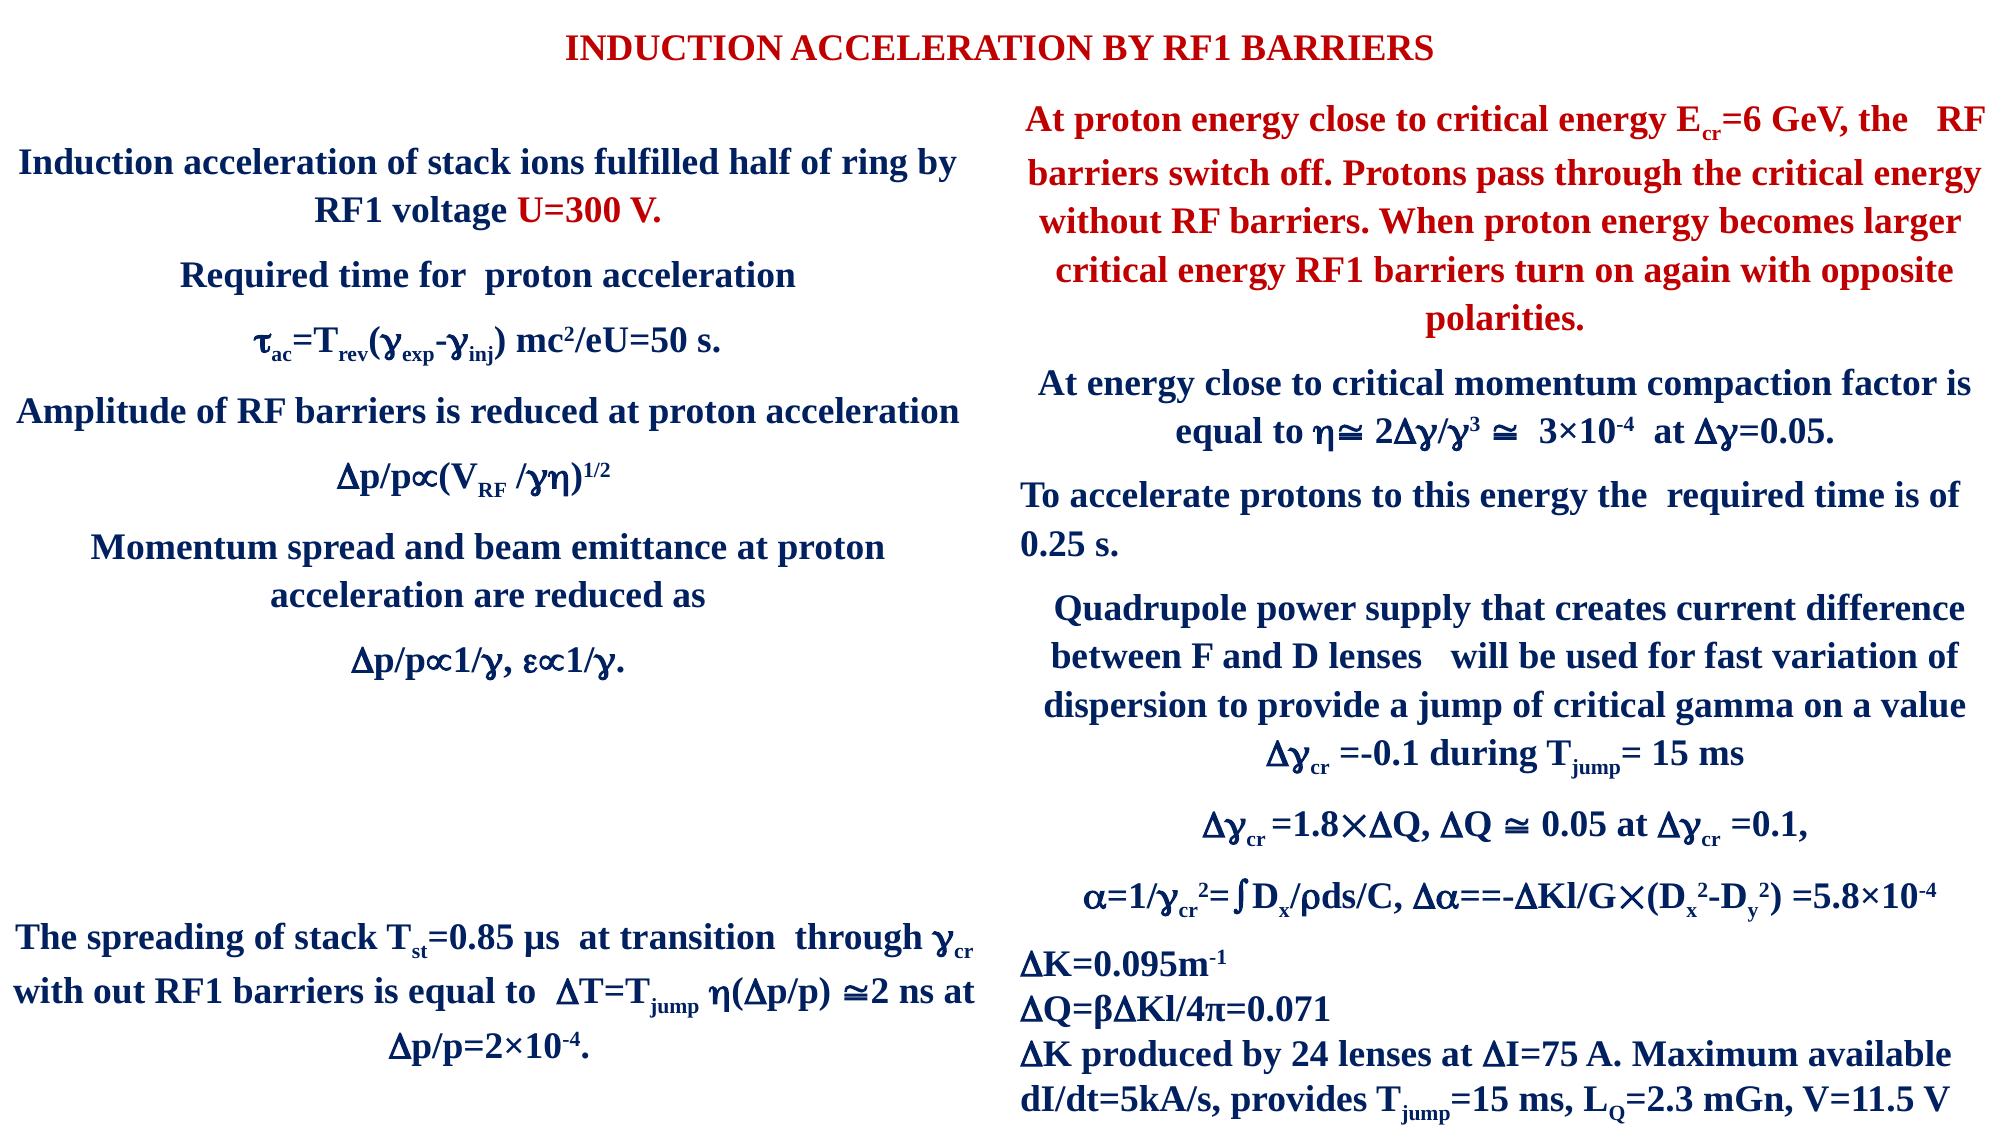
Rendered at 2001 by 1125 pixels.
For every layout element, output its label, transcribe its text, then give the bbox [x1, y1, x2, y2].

text_box The spreading of stack Tst=0.85 µs at transition through cr with out RF1 barriers is equal to Т=Тjump (p/p) 2 ns at p/p=2×10-4. [0, 900, 995, 1073]
text_box INDUCTION ACCELERATION BY RF1 BARRIERS [550, 15, 1450, 75]
text_box At proton energy close to critical energy Ecr=6 GeV, the RF barriers switch off. Protons pass through the critical energy without RF barriers. When proton energy becomes larger critical energy RF1 barriers turn on again with opposite polarities. At energy close to critical momentum compaction factor is equal to  2/3  3×10-4 at =0.05. To accelerate protons to this energy the required time is of 0.25 s. Quadrupole power supply that creates current difference between F and D lenses will be used for fast variation of dispersion to provide a jump of critical gamma on a value cr =-0.1 during Tjump= 15 ms cr =1.8Q, Q  0.05 at cr =0.1, =1/cr2=Dx/ds/C, ==-Kl/G(Dx2-Dy2) =5.8×10-4 K=0.095m-1 Q=βKl/4π=0.071 K produced by 24 lenses at I=75 A. Maximum available dI/dt=5kA/s, provides Tjump=15 ms, LQ=2.3 mGn, V=11.5 V [1005, 83, 2000, 1125]
text_box Induction acceleration of stack ions fulfilled half of ring by RF1 voltage U=300 V. Required time for proton acceleration ac=Trev(exp-inj) mc2/eU=50 s. Amplitude of RF barriers is reduced at proton acceleration p/p(VRF /)1/2 Momentum spread and beam emittance at proton acceleration are reduced as p/p1/, 1/. [0, 126, 989, 688]
